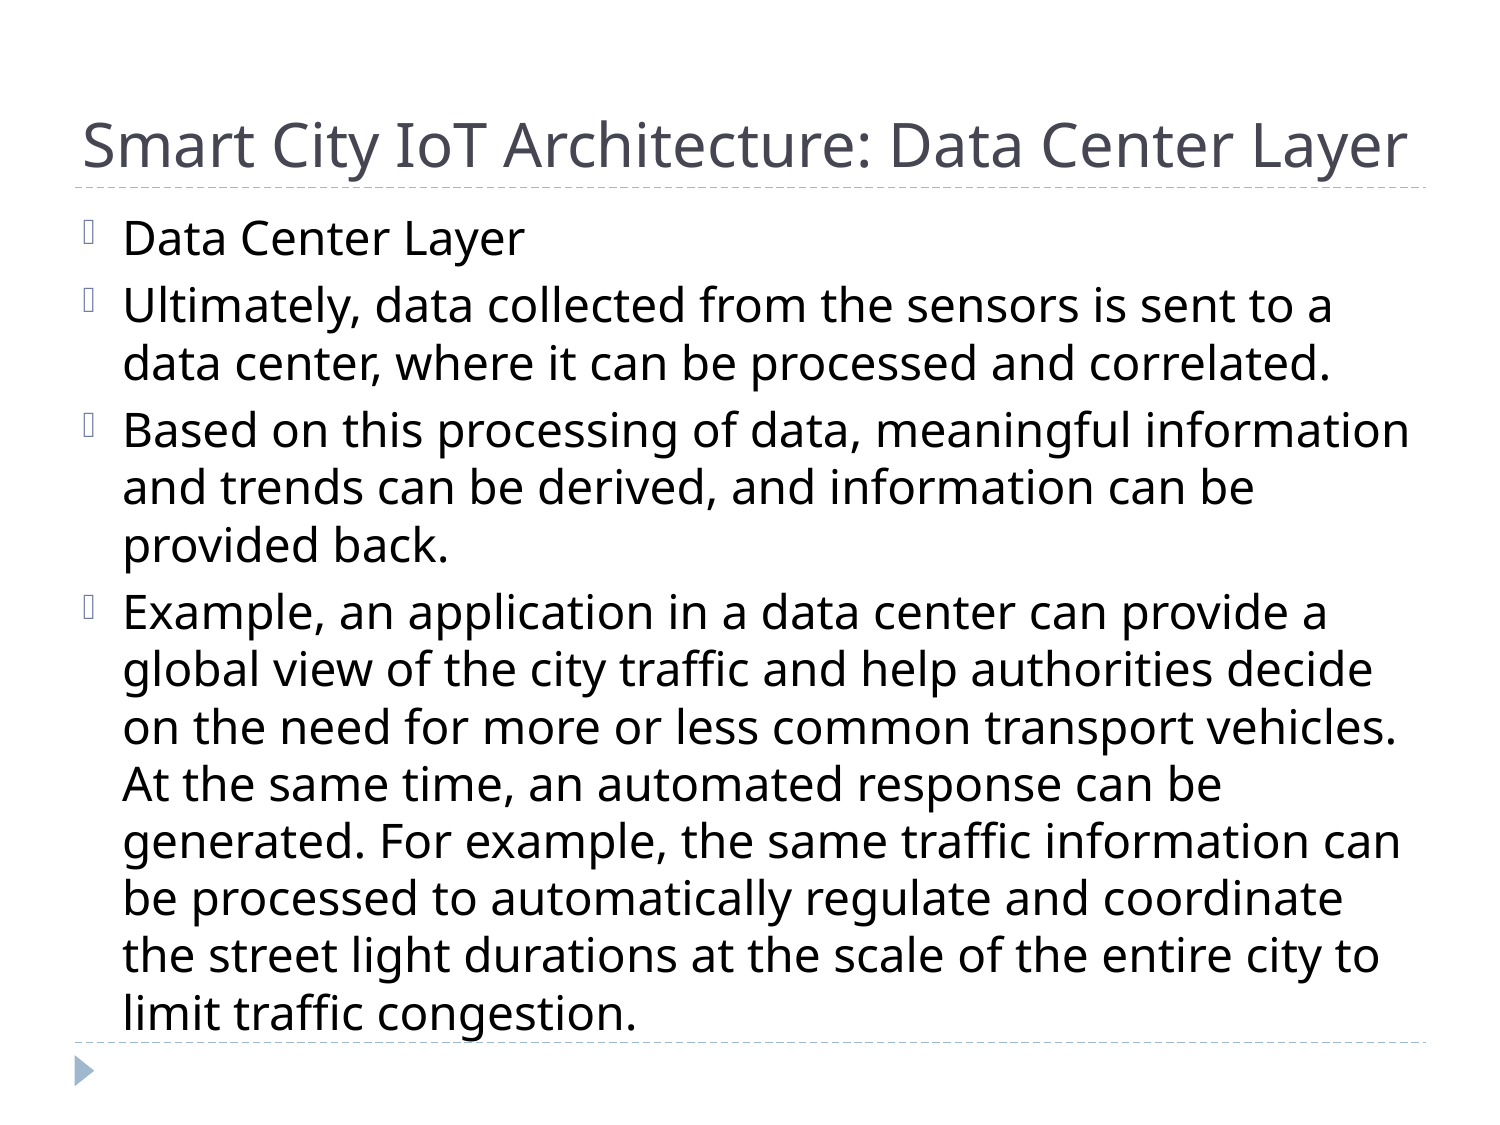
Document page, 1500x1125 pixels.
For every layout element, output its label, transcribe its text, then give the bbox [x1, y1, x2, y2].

title Smart City IoT Architecture: Data Center Layer [74, 24, 1426, 188]
list Data Center Layer Ultimately, data collected from the sensors is sent to a data center, where it can be processed and correlated. Based on this processing of data, meaningful information and trends can be derived, and information can be provided back. Example, an application in a data center can provide a global view of the city traffic and help authorities decide on the need for more or less common transport vehicles. At the same time, an automated response can be generated. For example, the same traffic information can be processed to automatically regulate and coordinate the street light durations at the scale of the entire city to limit traffic congestion. [74, 199, 1426, 1011]
